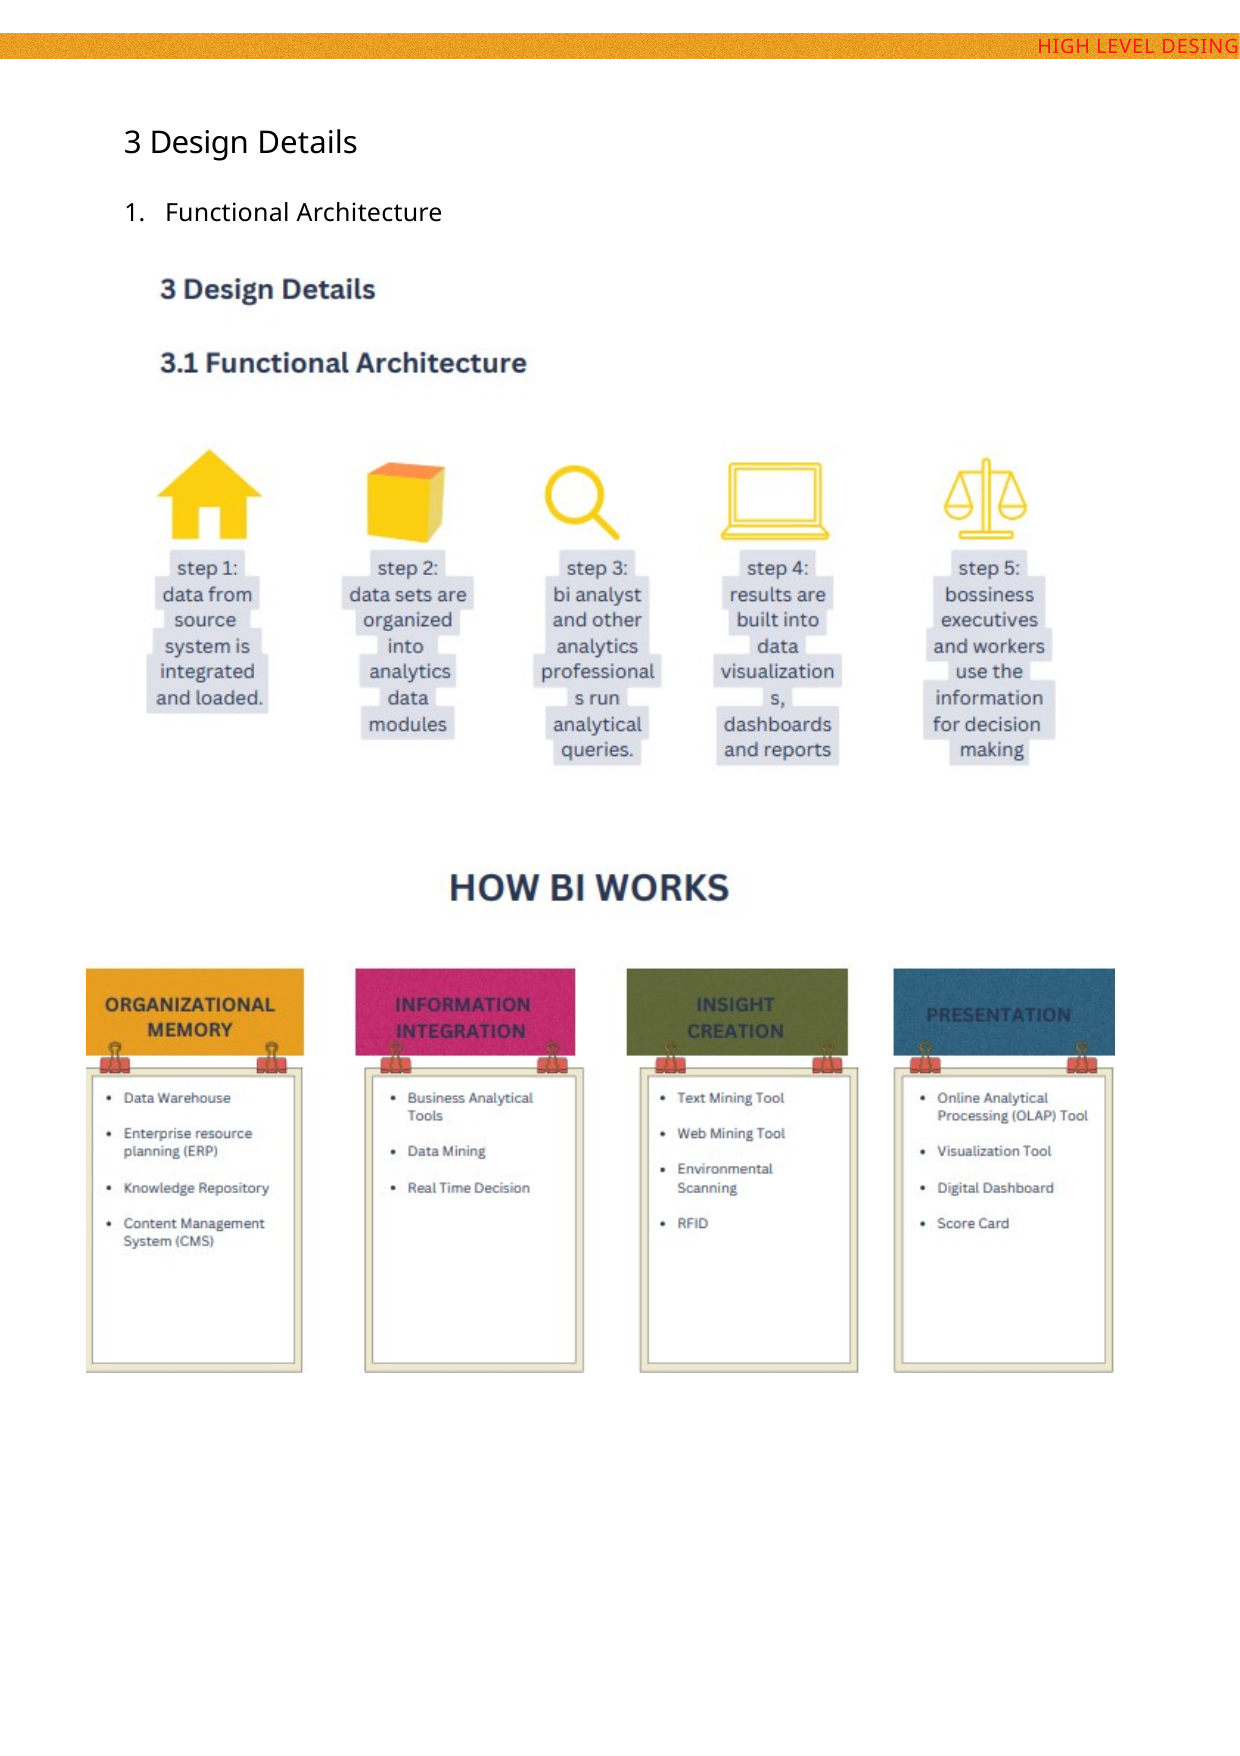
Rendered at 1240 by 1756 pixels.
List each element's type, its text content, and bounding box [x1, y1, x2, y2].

picture [0, 33, 1240, 59]
text_box Design Details Functional Architecture [121, 120, 453, 227]
picture [85, 277, 1116, 1373]
